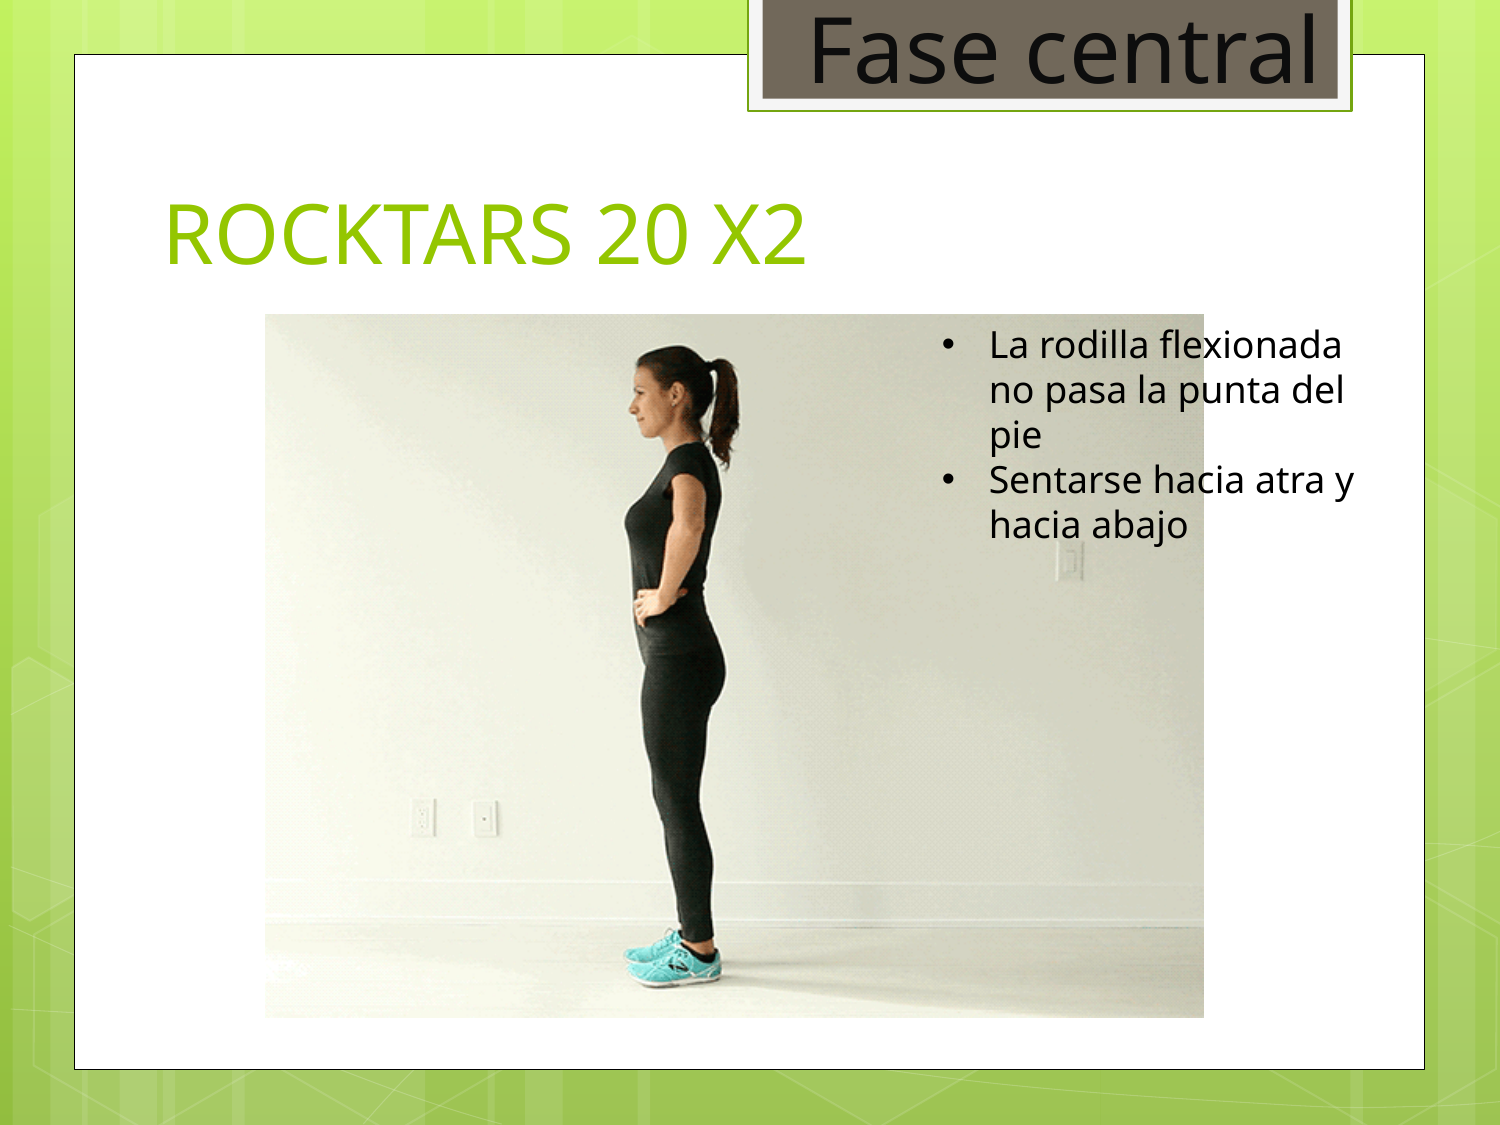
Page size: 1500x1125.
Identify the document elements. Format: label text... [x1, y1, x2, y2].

title ROCKTARS 20 X2 [147, 101, 1300, 290]
picture [265, 314, 1204, 1018]
text_box Fase central [791, 0, 1337, 110]
text_box La rodilla flexionada no pasa la punta del pie Sentarse hacia atra y hacia abajo [1202, 313, 1412, 554]
